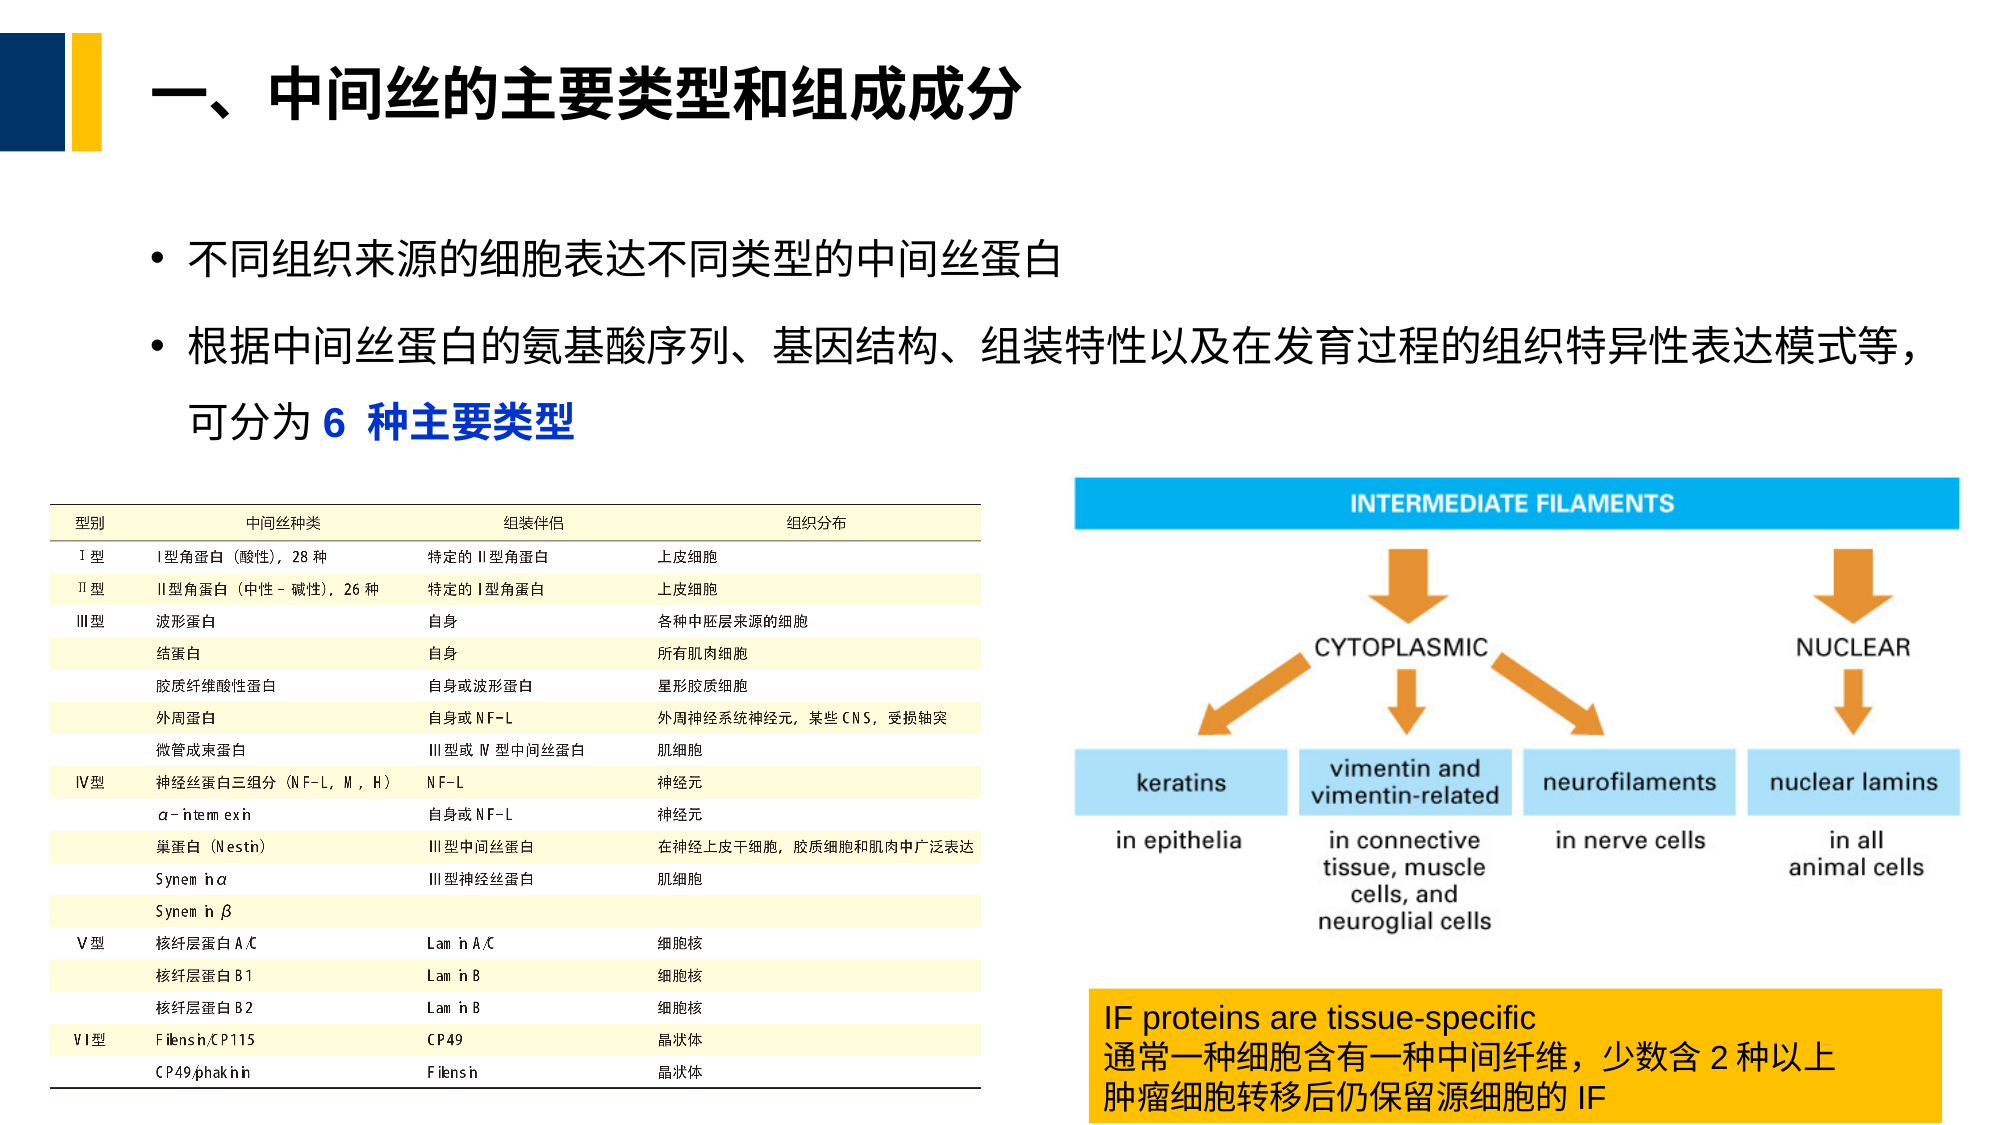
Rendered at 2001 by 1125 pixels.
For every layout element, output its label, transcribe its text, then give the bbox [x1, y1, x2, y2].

picture [1065, 467, 1966, 941]
list 不同组织来源的细胞表达不同类型的中间丝蛋白 根据中间丝蛋白的氨基酸序列、基因结构、组装特性以及在发育过程的组织特异性表达模式等，可分为6 种主要类型 [135, 200, 1950, 1092]
title 一、中间丝的主要类型和组成成分 [135, 33, 1950, 152]
text_box IF proteins are tissue-specific 通常一种细胞含有一种中间纤维，少数含2种以上 肿瘤细胞转移后仍保留源细胞的IF [1088, 988, 1943, 1124]
picture [49, 501, 981, 1092]
